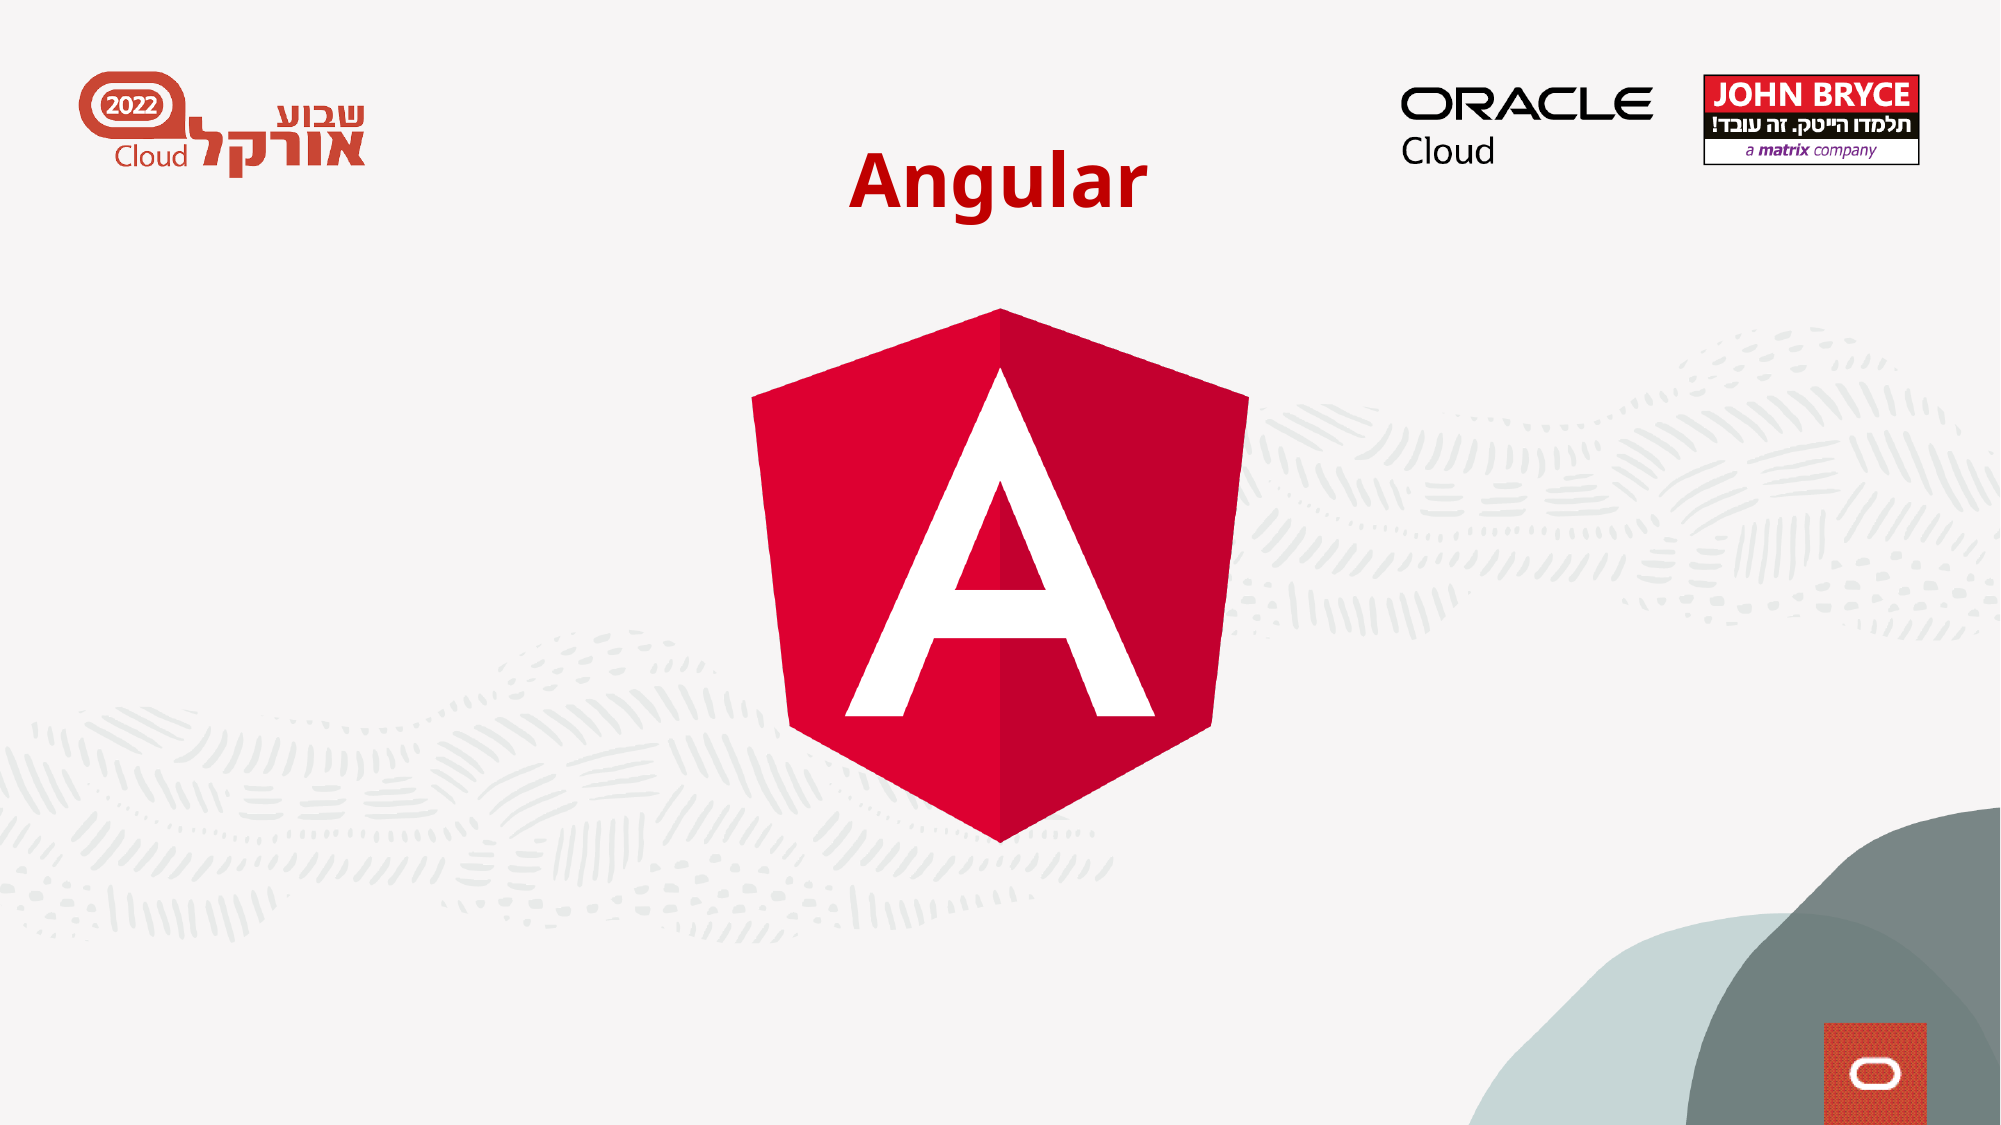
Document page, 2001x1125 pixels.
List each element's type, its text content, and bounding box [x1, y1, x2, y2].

text_box Angular [0, 74, 2000, 293]
picture [0, 0, 2001, 1125]
